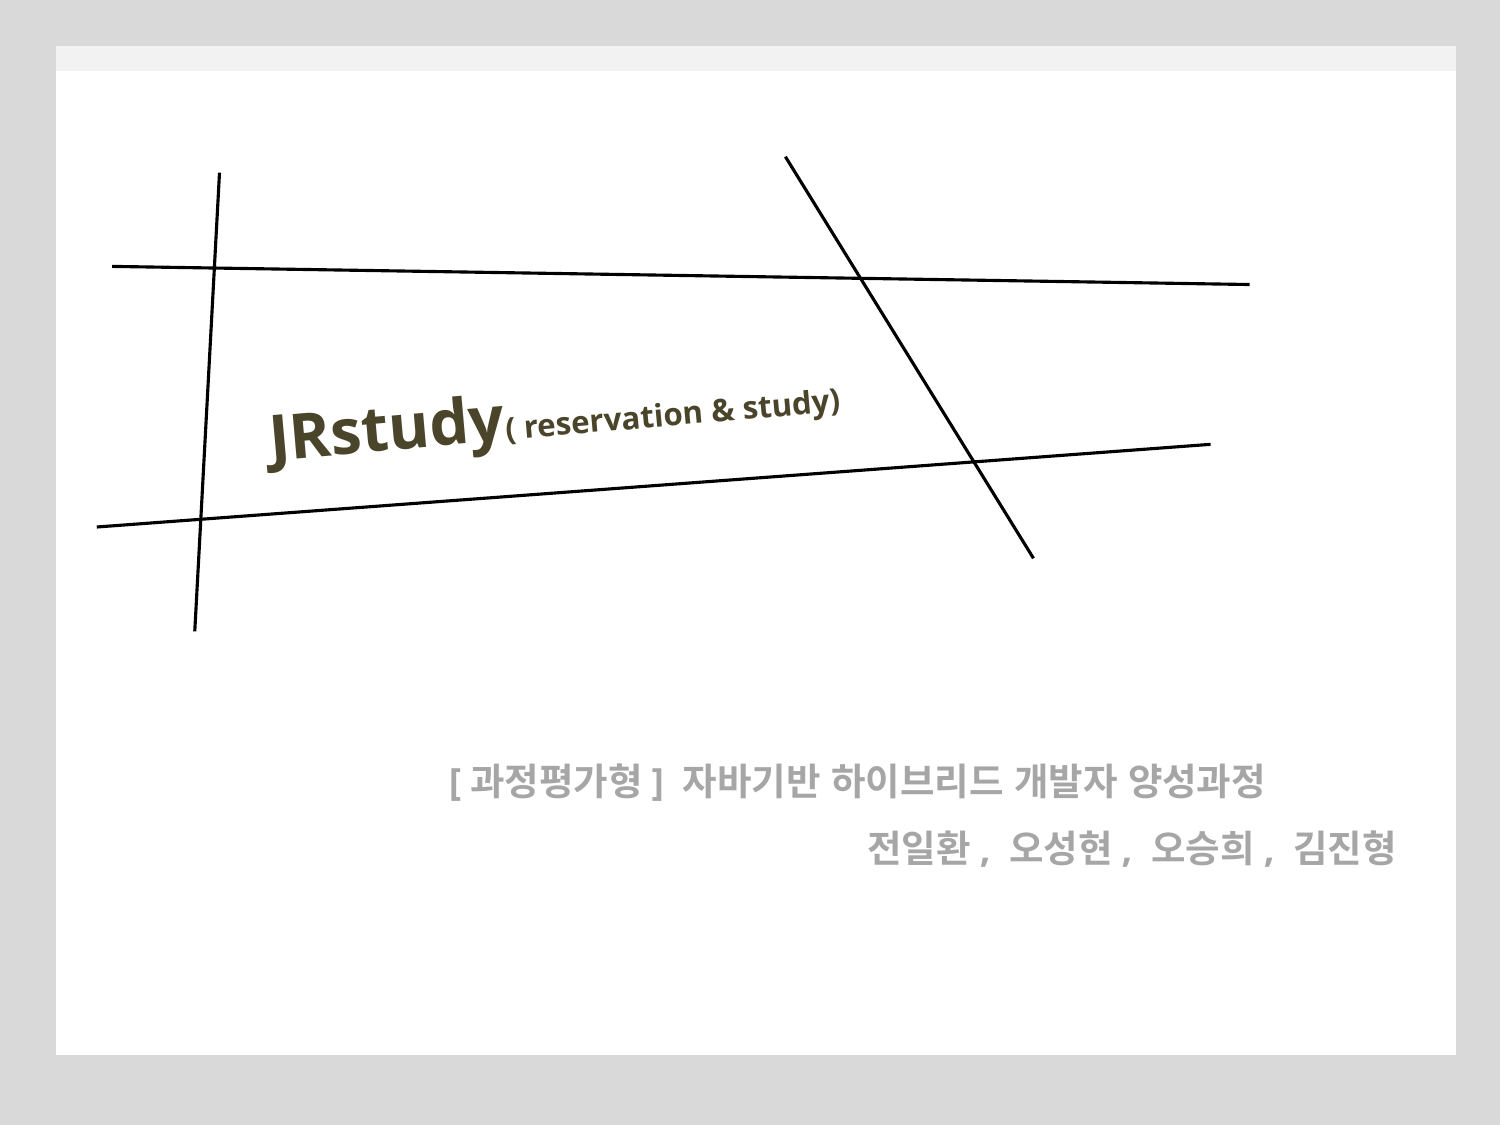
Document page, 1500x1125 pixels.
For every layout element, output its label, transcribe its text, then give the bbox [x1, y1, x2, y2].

text_box [과정평가형] 자바기반 하이브리드 개발자 양성과정 전일환, 오성현, 오승희, 김진형 [433, 727, 1412, 878]
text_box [1038, 444, 1211, 528]
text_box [785, 156, 1034, 559]
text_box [1038, 266, 1250, 285]
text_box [96, 444, 189, 528]
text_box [224, 266, 780, 285]
text_box JRstudy( reservation & study) [250, 346, 780, 442]
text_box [194, 172, 220, 632]
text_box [224, 444, 780, 528]
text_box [111, 266, 189, 285]
